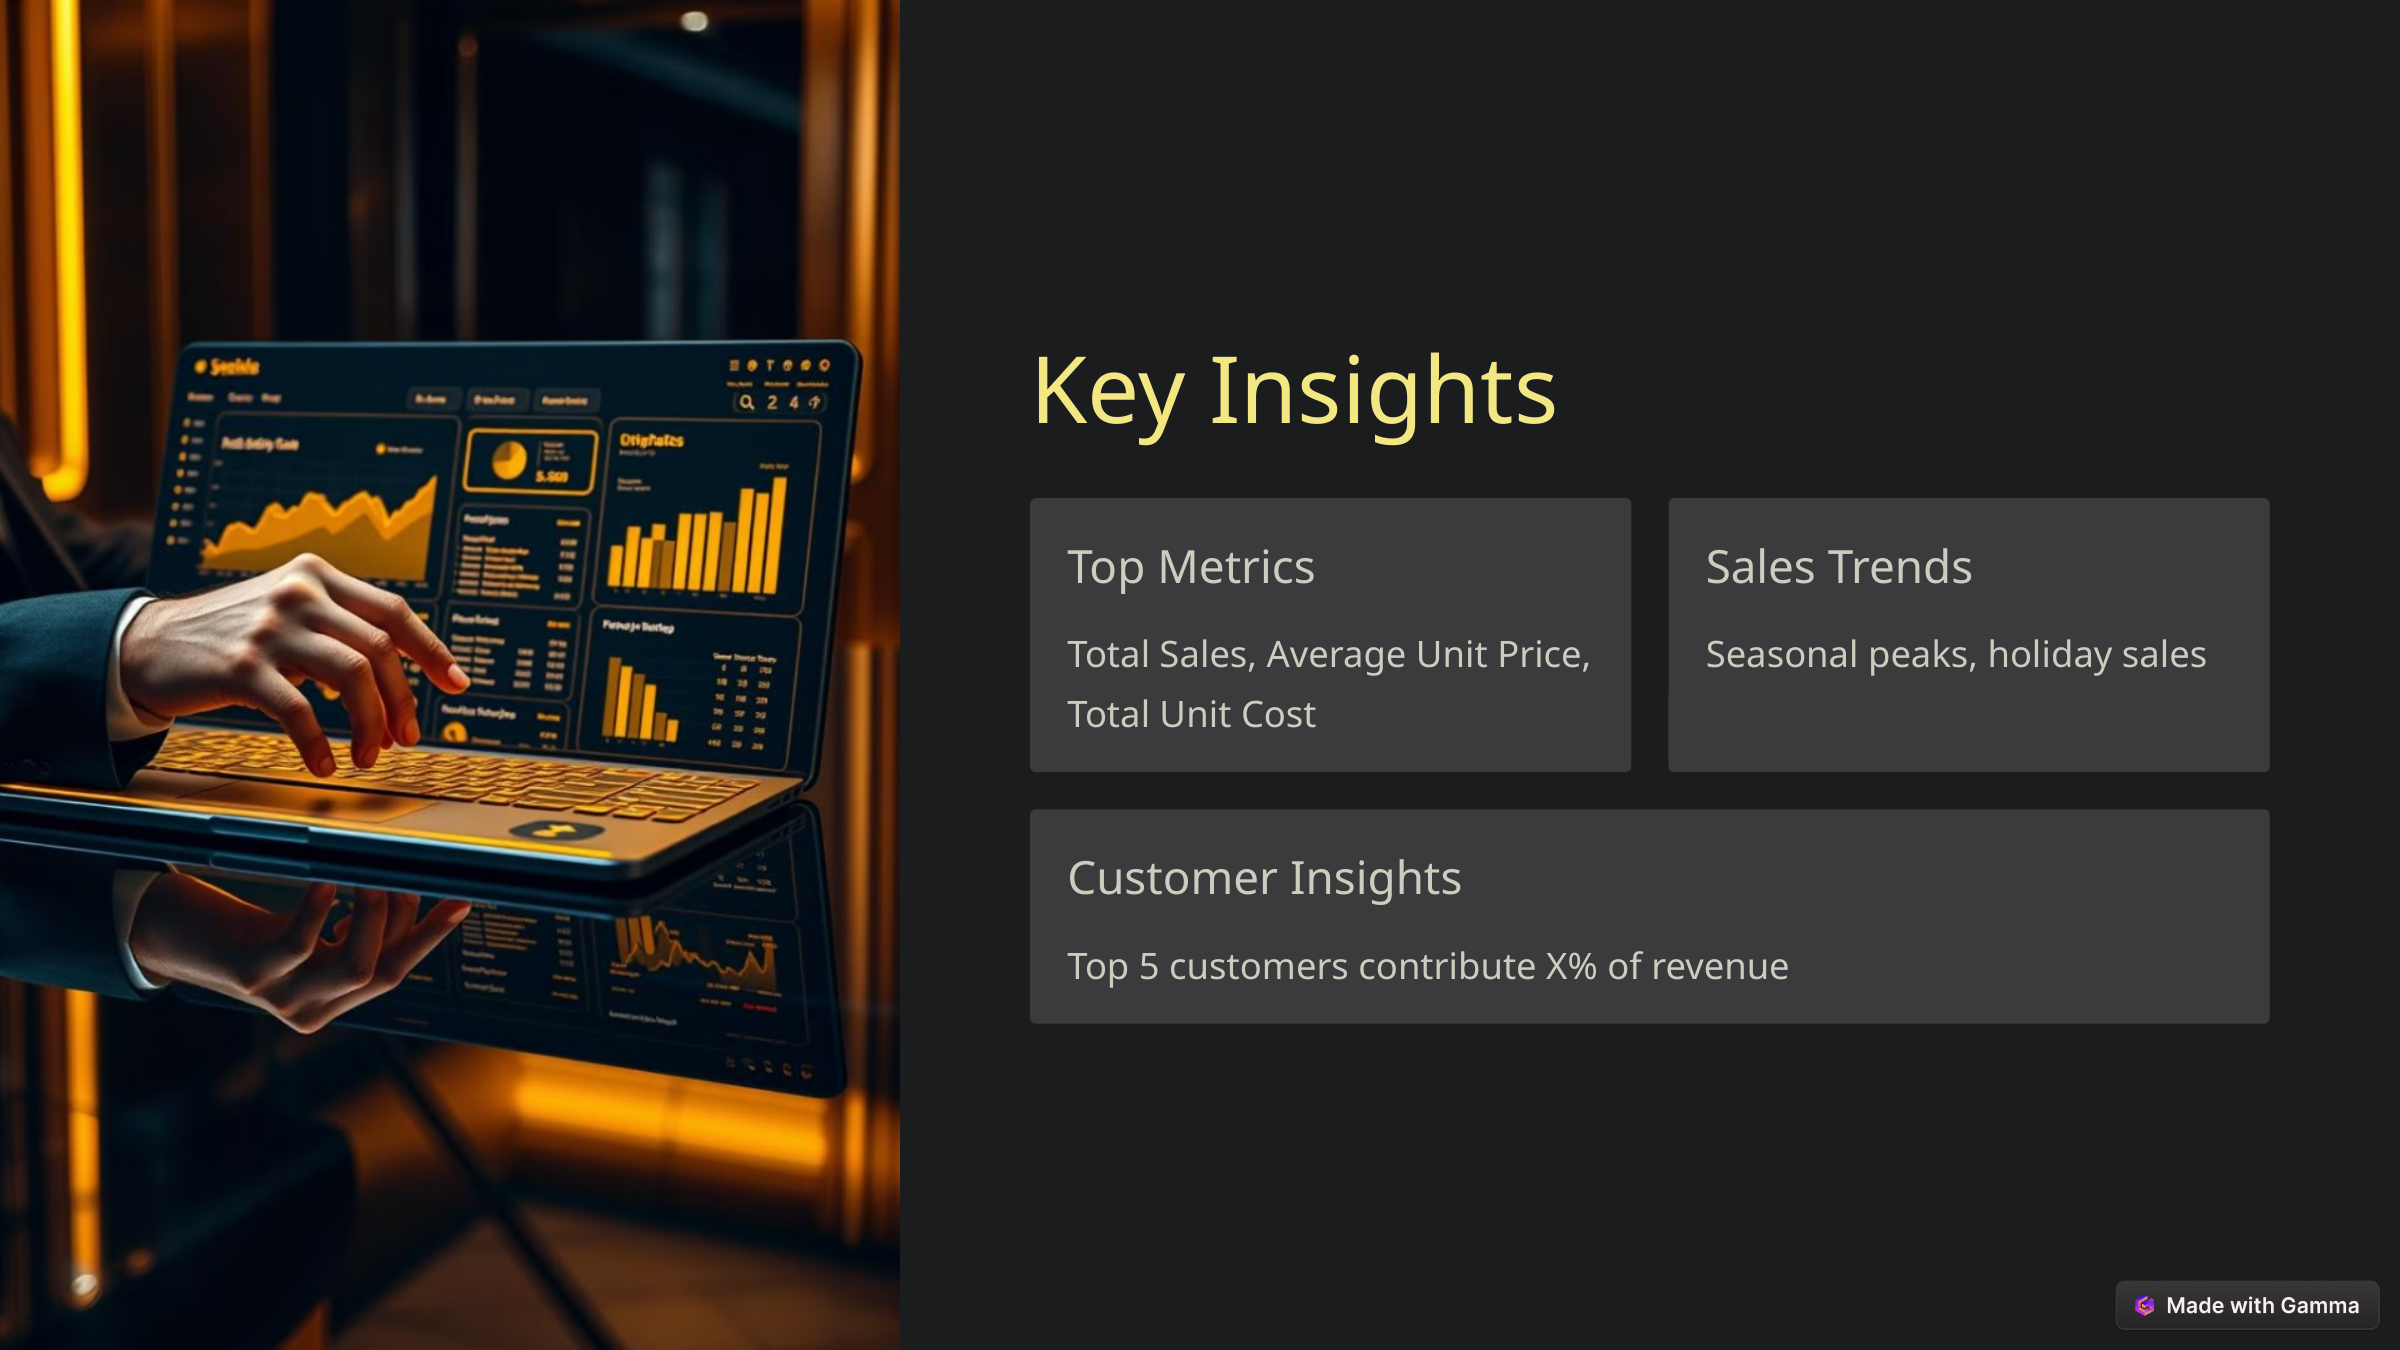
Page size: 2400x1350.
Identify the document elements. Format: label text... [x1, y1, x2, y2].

text_box Key Insights [1030, 326, 1961, 443]
text_box [1030, 809, 2270, 1024]
text_box Top Metrics [1067, 535, 1533, 594]
text_box [1030, 498, 1632, 773]
text_box Top 5 customers contribute X% of revenue [1067, 926, 2233, 987]
text_box Total Sales, Average Unit Price, Total Unit Cost [1067, 615, 1595, 735]
text_box [1668, 498, 2270, 773]
text_box Seasonal peaks, holiday sales [1705, 615, 2233, 676]
picture [0, 0, 900, 1350]
text_box Customer Insights [1067, 846, 1533, 905]
text_box Sales Trends [1705, 535, 2171, 594]
picture [2106, 1271, 2389, 1339]
